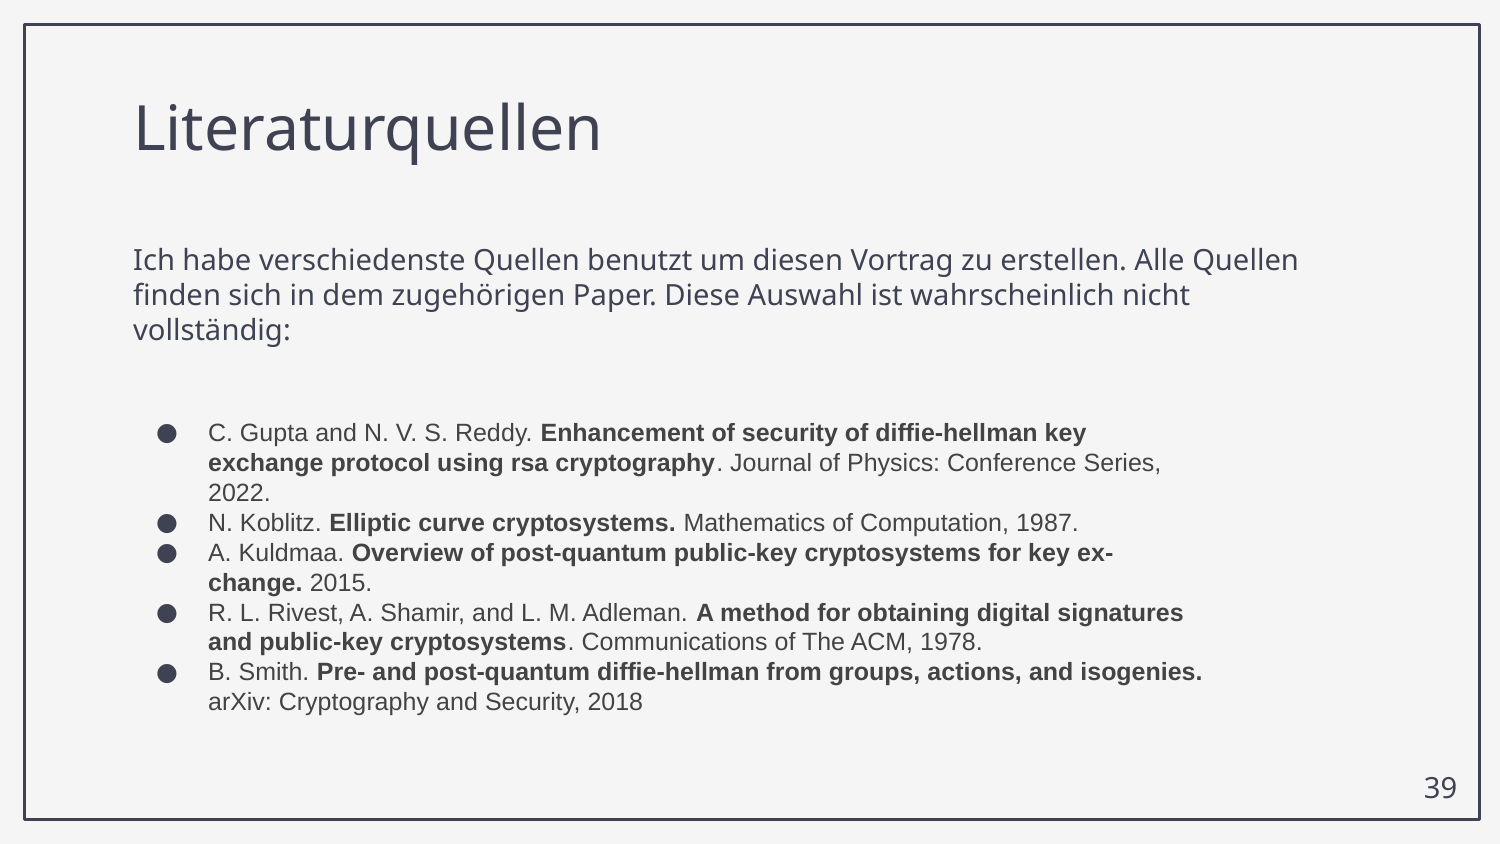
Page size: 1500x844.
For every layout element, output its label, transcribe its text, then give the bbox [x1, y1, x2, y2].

title Literaturquellen [118, 72, 1382, 167]
list Ich habe verschiedenste Quellen benutzt um diesen Vortrag zu erstellen. Alle Quellen finden sich in dem zugehörigen Paper. Diese Auswahl ist wahrscheinlich nicht vollständig: C. Gupta and N. V. S. Reddy. Enhancement of security of diffie-hellman key exchange protocol using rsa cryptography. Journal of Physics: Conference Series, 2022. N. Koblitz. Elliptic curve cryptosystems. Mathematics of Computation, 1987. A. Kuldmaa. Overview of post-quantum public-key cryptosystems for key ex- change. 2015. R. L. Rivest, A. Shamir, and L. M. Adleman. A method for obtaining digital signatures and public-key cryptosystems. Communications of The ACM, 1978. B. Smith. Pre- and post-quantum diffie-hellman from groups, actions, and isogenies. arXiv: Cryptography and Security, 2018 [118, 226, 1323, 739]
text_box 39 [1409, 762, 1489, 812]
